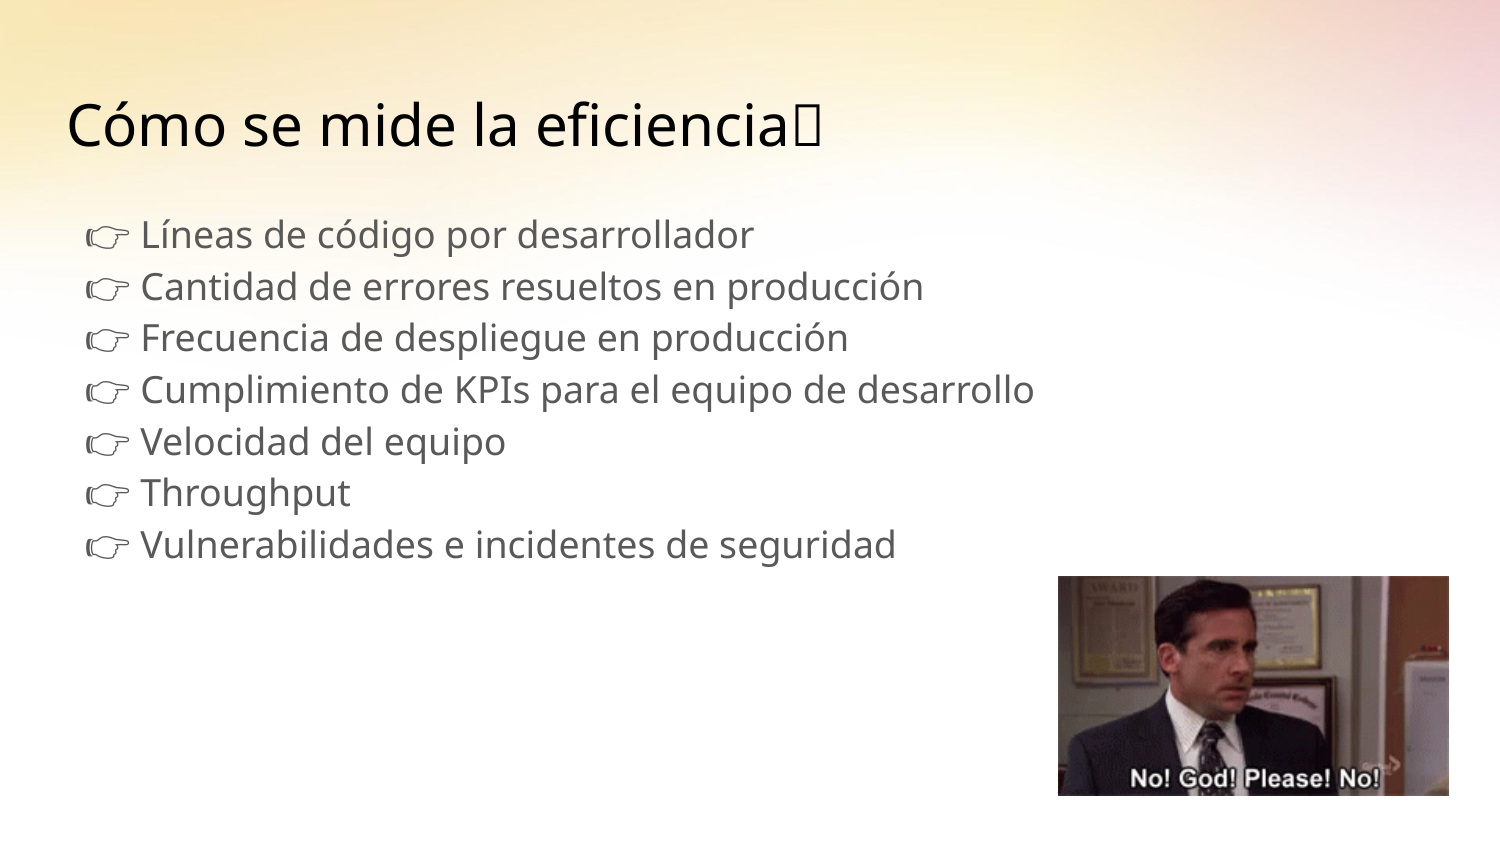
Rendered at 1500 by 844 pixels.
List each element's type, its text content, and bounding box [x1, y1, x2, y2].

list 👉 Líneas de código por desarrollador 👉 Cantidad de errores resueltos en producción 👉 Frecuencia de despliegue en producción 👉 Cumplimiento de KPIs para el equipo de desarrollo 👉 Velocidad del equipo 👉 Throughput 👉 Vulnerabilidades e incidentes de seguridad [51, 189, 1449, 750]
picture [0, 0, 1500, 844]
title Cómo se mide la eficiencia🦾 [51, 72, 1449, 167]
